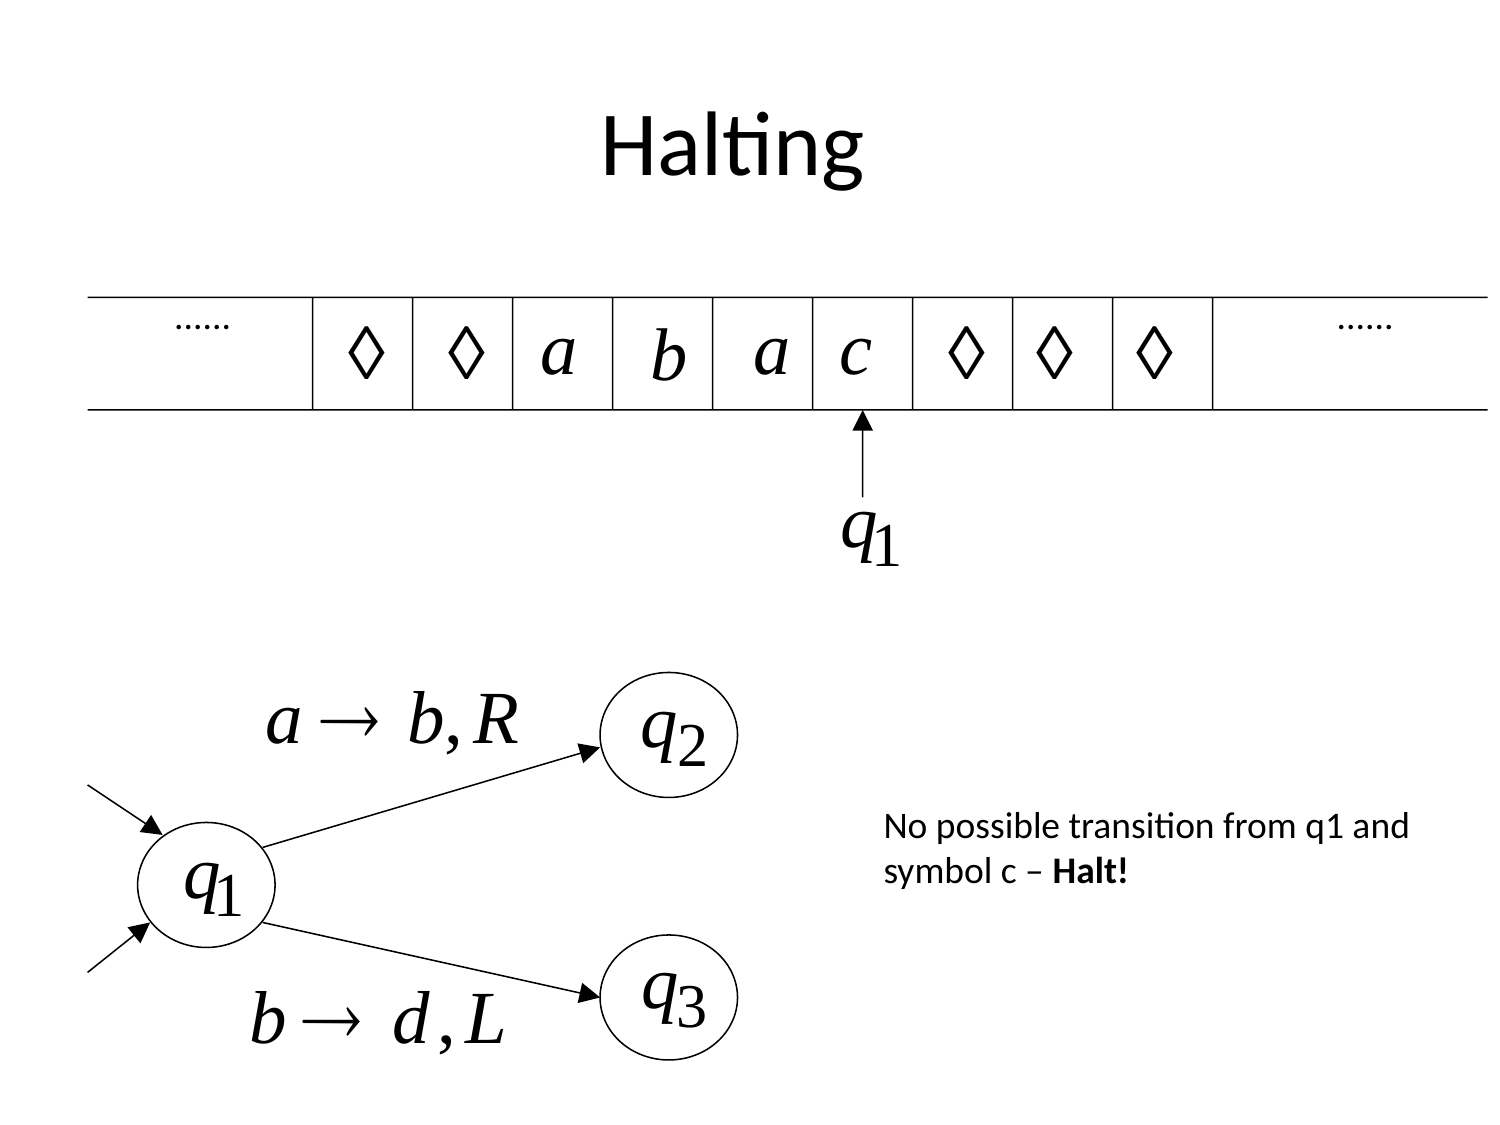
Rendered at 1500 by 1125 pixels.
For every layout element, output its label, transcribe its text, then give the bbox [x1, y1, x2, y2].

text_box [262, 743, 601, 848]
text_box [649, 322, 692, 387]
text_box [262, 922, 601, 1004]
text_box [852, 409, 874, 483]
text_box No possible transition from q1 and symbol c – Halt! [868, 793, 1431, 899]
text_box ...... [1321, 284, 1409, 345]
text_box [262, 684, 524, 763]
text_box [445, 323, 488, 385]
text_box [1033, 323, 1076, 385]
text_box [600, 934, 738, 1060]
text_box [600, 672, 738, 798]
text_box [345, 323, 388, 385]
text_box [837, 334, 878, 381]
title Halting [75, 45, 1425, 233]
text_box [537, 334, 582, 381]
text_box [945, 323, 988, 385]
text_box [87, 784, 163, 835]
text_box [749, 334, 794, 381]
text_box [637, 684, 711, 771]
text_box [87, 922, 151, 973]
text_box [137, 822, 276, 948]
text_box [638, 946, 710, 1035]
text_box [1133, 323, 1176, 385]
text_box ...... [159, 284, 247, 345]
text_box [179, 835, 243, 922]
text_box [837, 484, 901, 571]
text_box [248, 984, 512, 1063]
